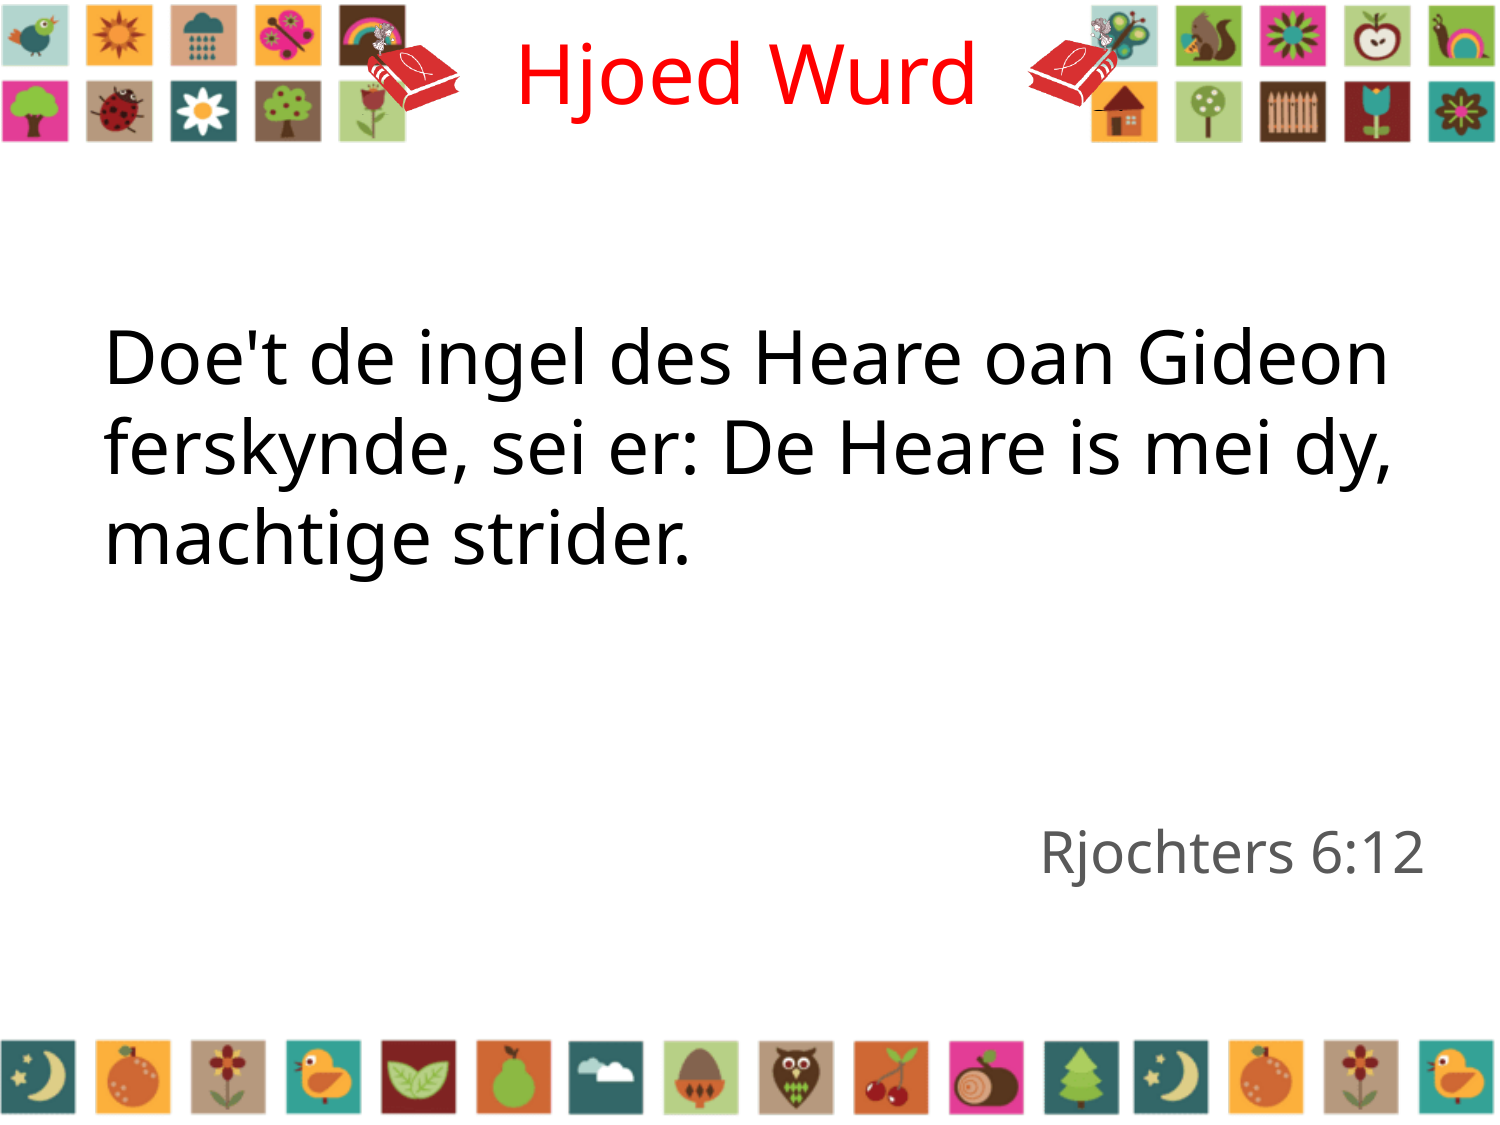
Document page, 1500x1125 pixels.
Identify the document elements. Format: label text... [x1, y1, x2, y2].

picture [0, 3, 492, 150]
text_box Doe't de ingel des Heare oan Gideon ferskynde, sei er: De Heare is mei dy, machtige strider. [88, 302, 1436, 588]
text_box Rjochters 6:12 [808, 807, 1441, 893]
text_box Hjoed Wurd [425, 13, 1078, 129]
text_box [0, 1028, 1500, 1118]
picture [996, 3, 1500, 150]
